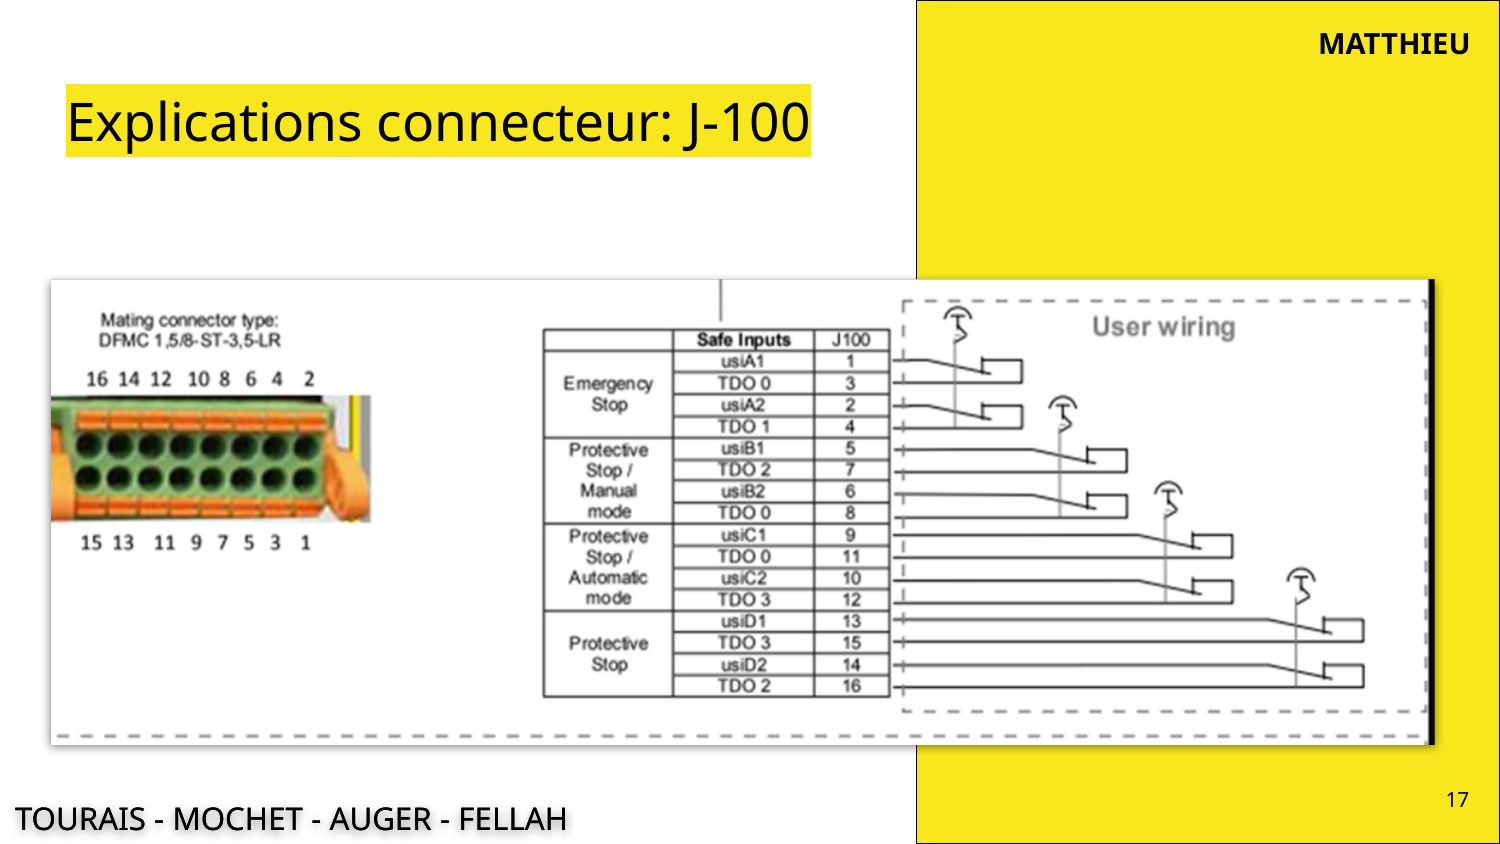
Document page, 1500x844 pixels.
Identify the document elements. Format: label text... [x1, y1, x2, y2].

text_box [916, 0, 1500, 844]
text_box MATTHIEU [1303, 10, 1493, 67]
slide_number ‹#› [1394, 769, 1484, 834]
picture [50, 278, 1450, 745]
text_box TOURAIS - MOCHET - AUGER - FELLAH [0, 784, 947, 844]
title Explications connecteur: J-100 [51, 72, 1449, 167]
